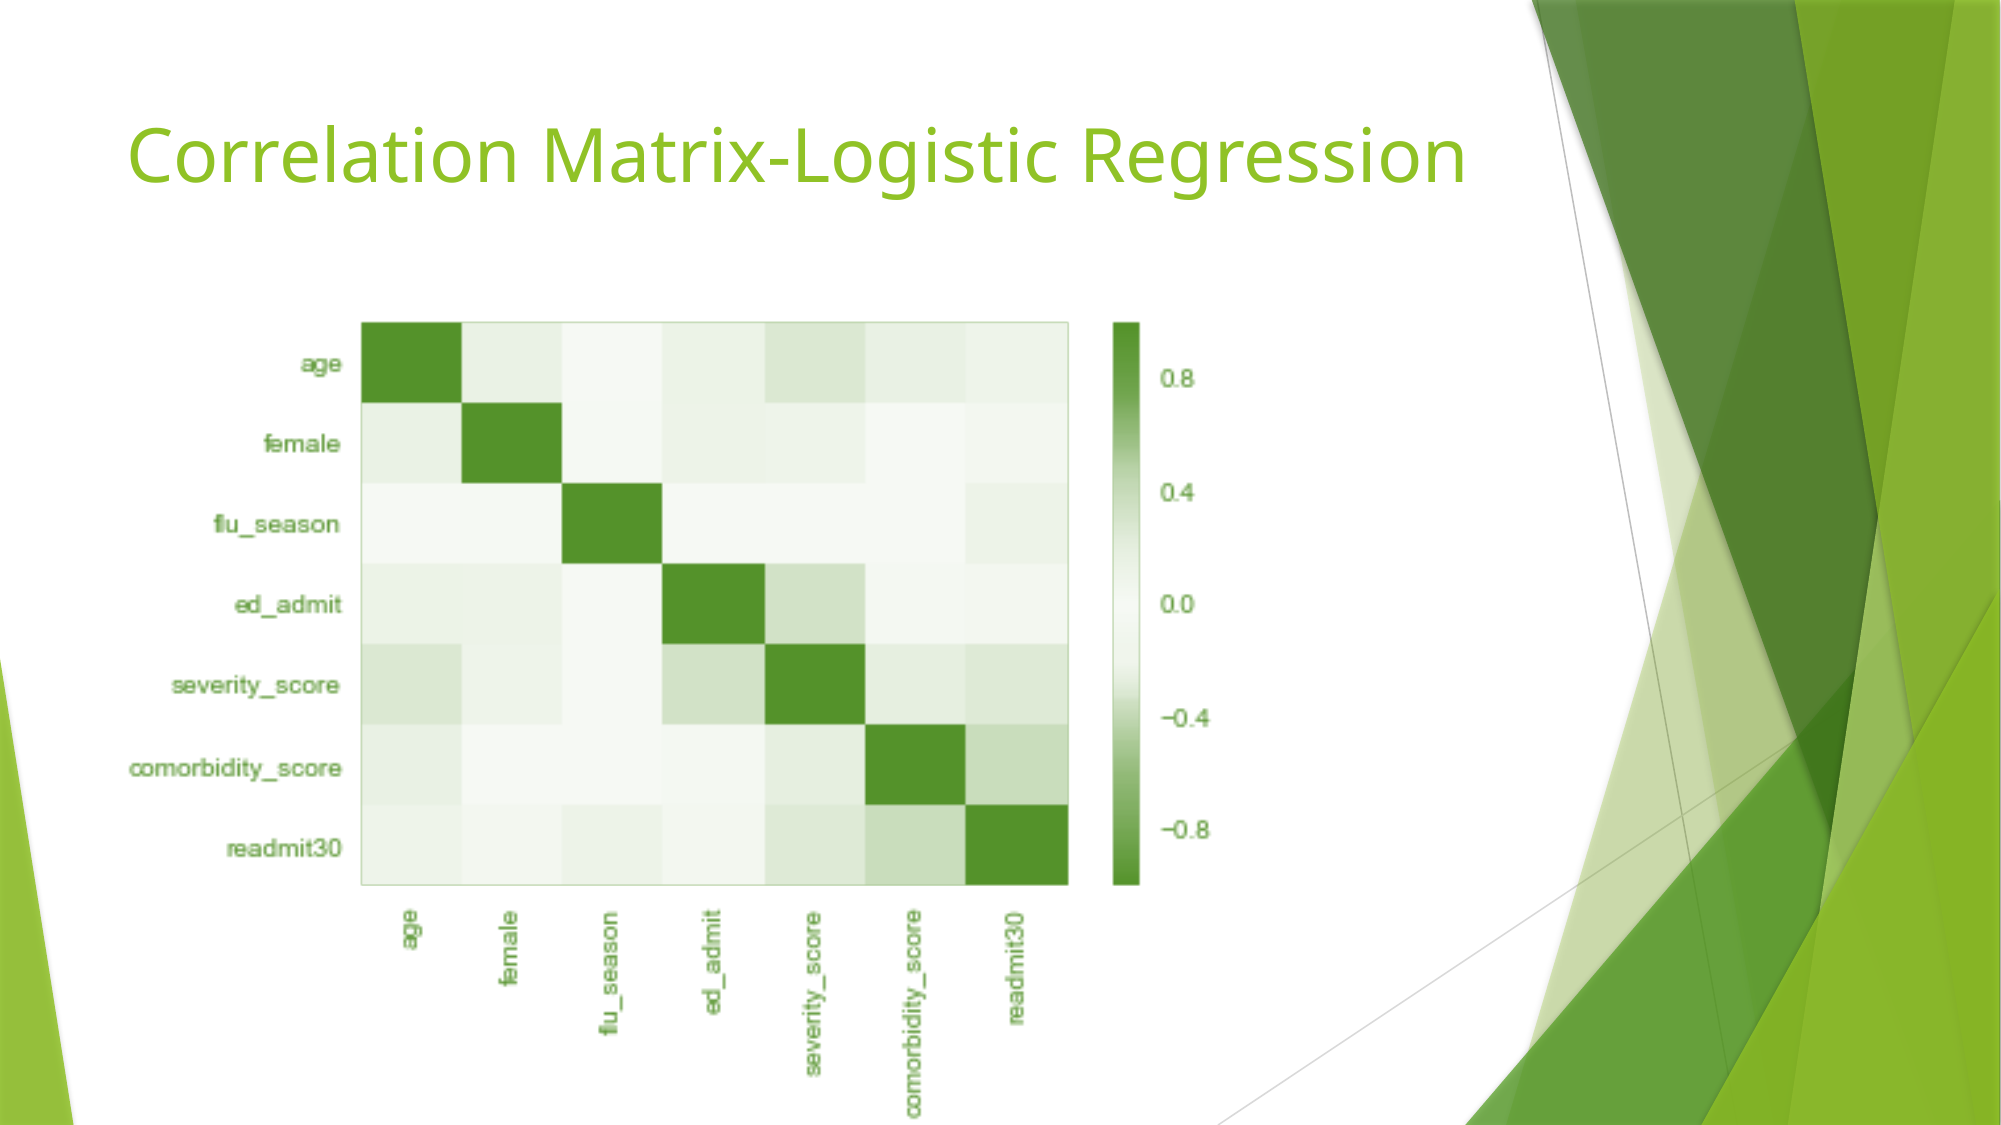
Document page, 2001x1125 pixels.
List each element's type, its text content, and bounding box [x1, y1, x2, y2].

title Correlation Matrix-Logistic Regression [111, 99, 1522, 225]
picture [109, 305, 1231, 1125]
